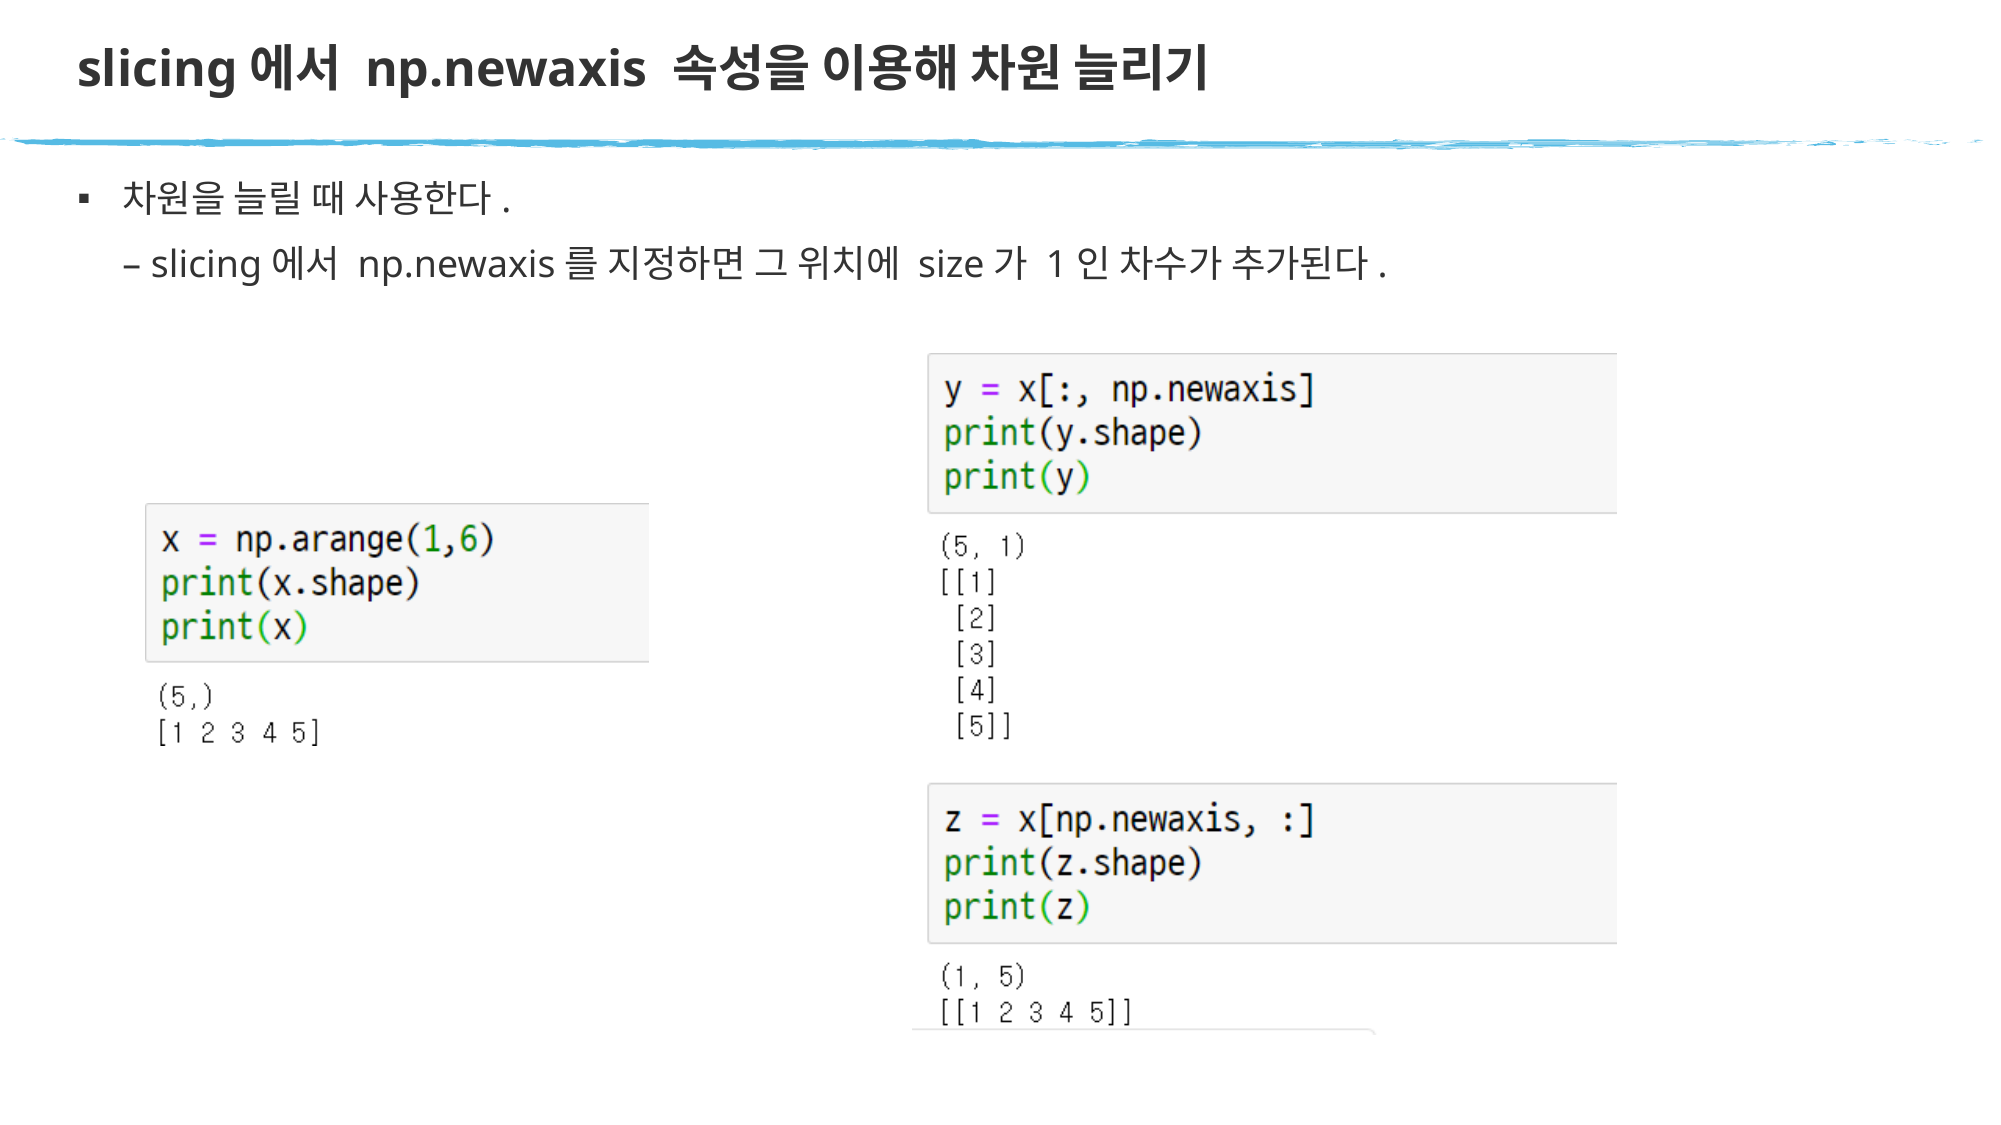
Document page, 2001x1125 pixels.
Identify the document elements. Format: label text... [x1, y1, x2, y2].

picture [911, 352, 1618, 1035]
picture [144, 502, 649, 746]
title slicing에서 np.newaxis 속성을 이용해 차원 늘리기 [75, 34, 1700, 225]
text_box 차원을 늘릴 때 사용한다. – slicing에서 np.newaxis를 지정하면 그 위치에 size가 1인 차수가 추가된다. [75, 225, 1544, 286]
